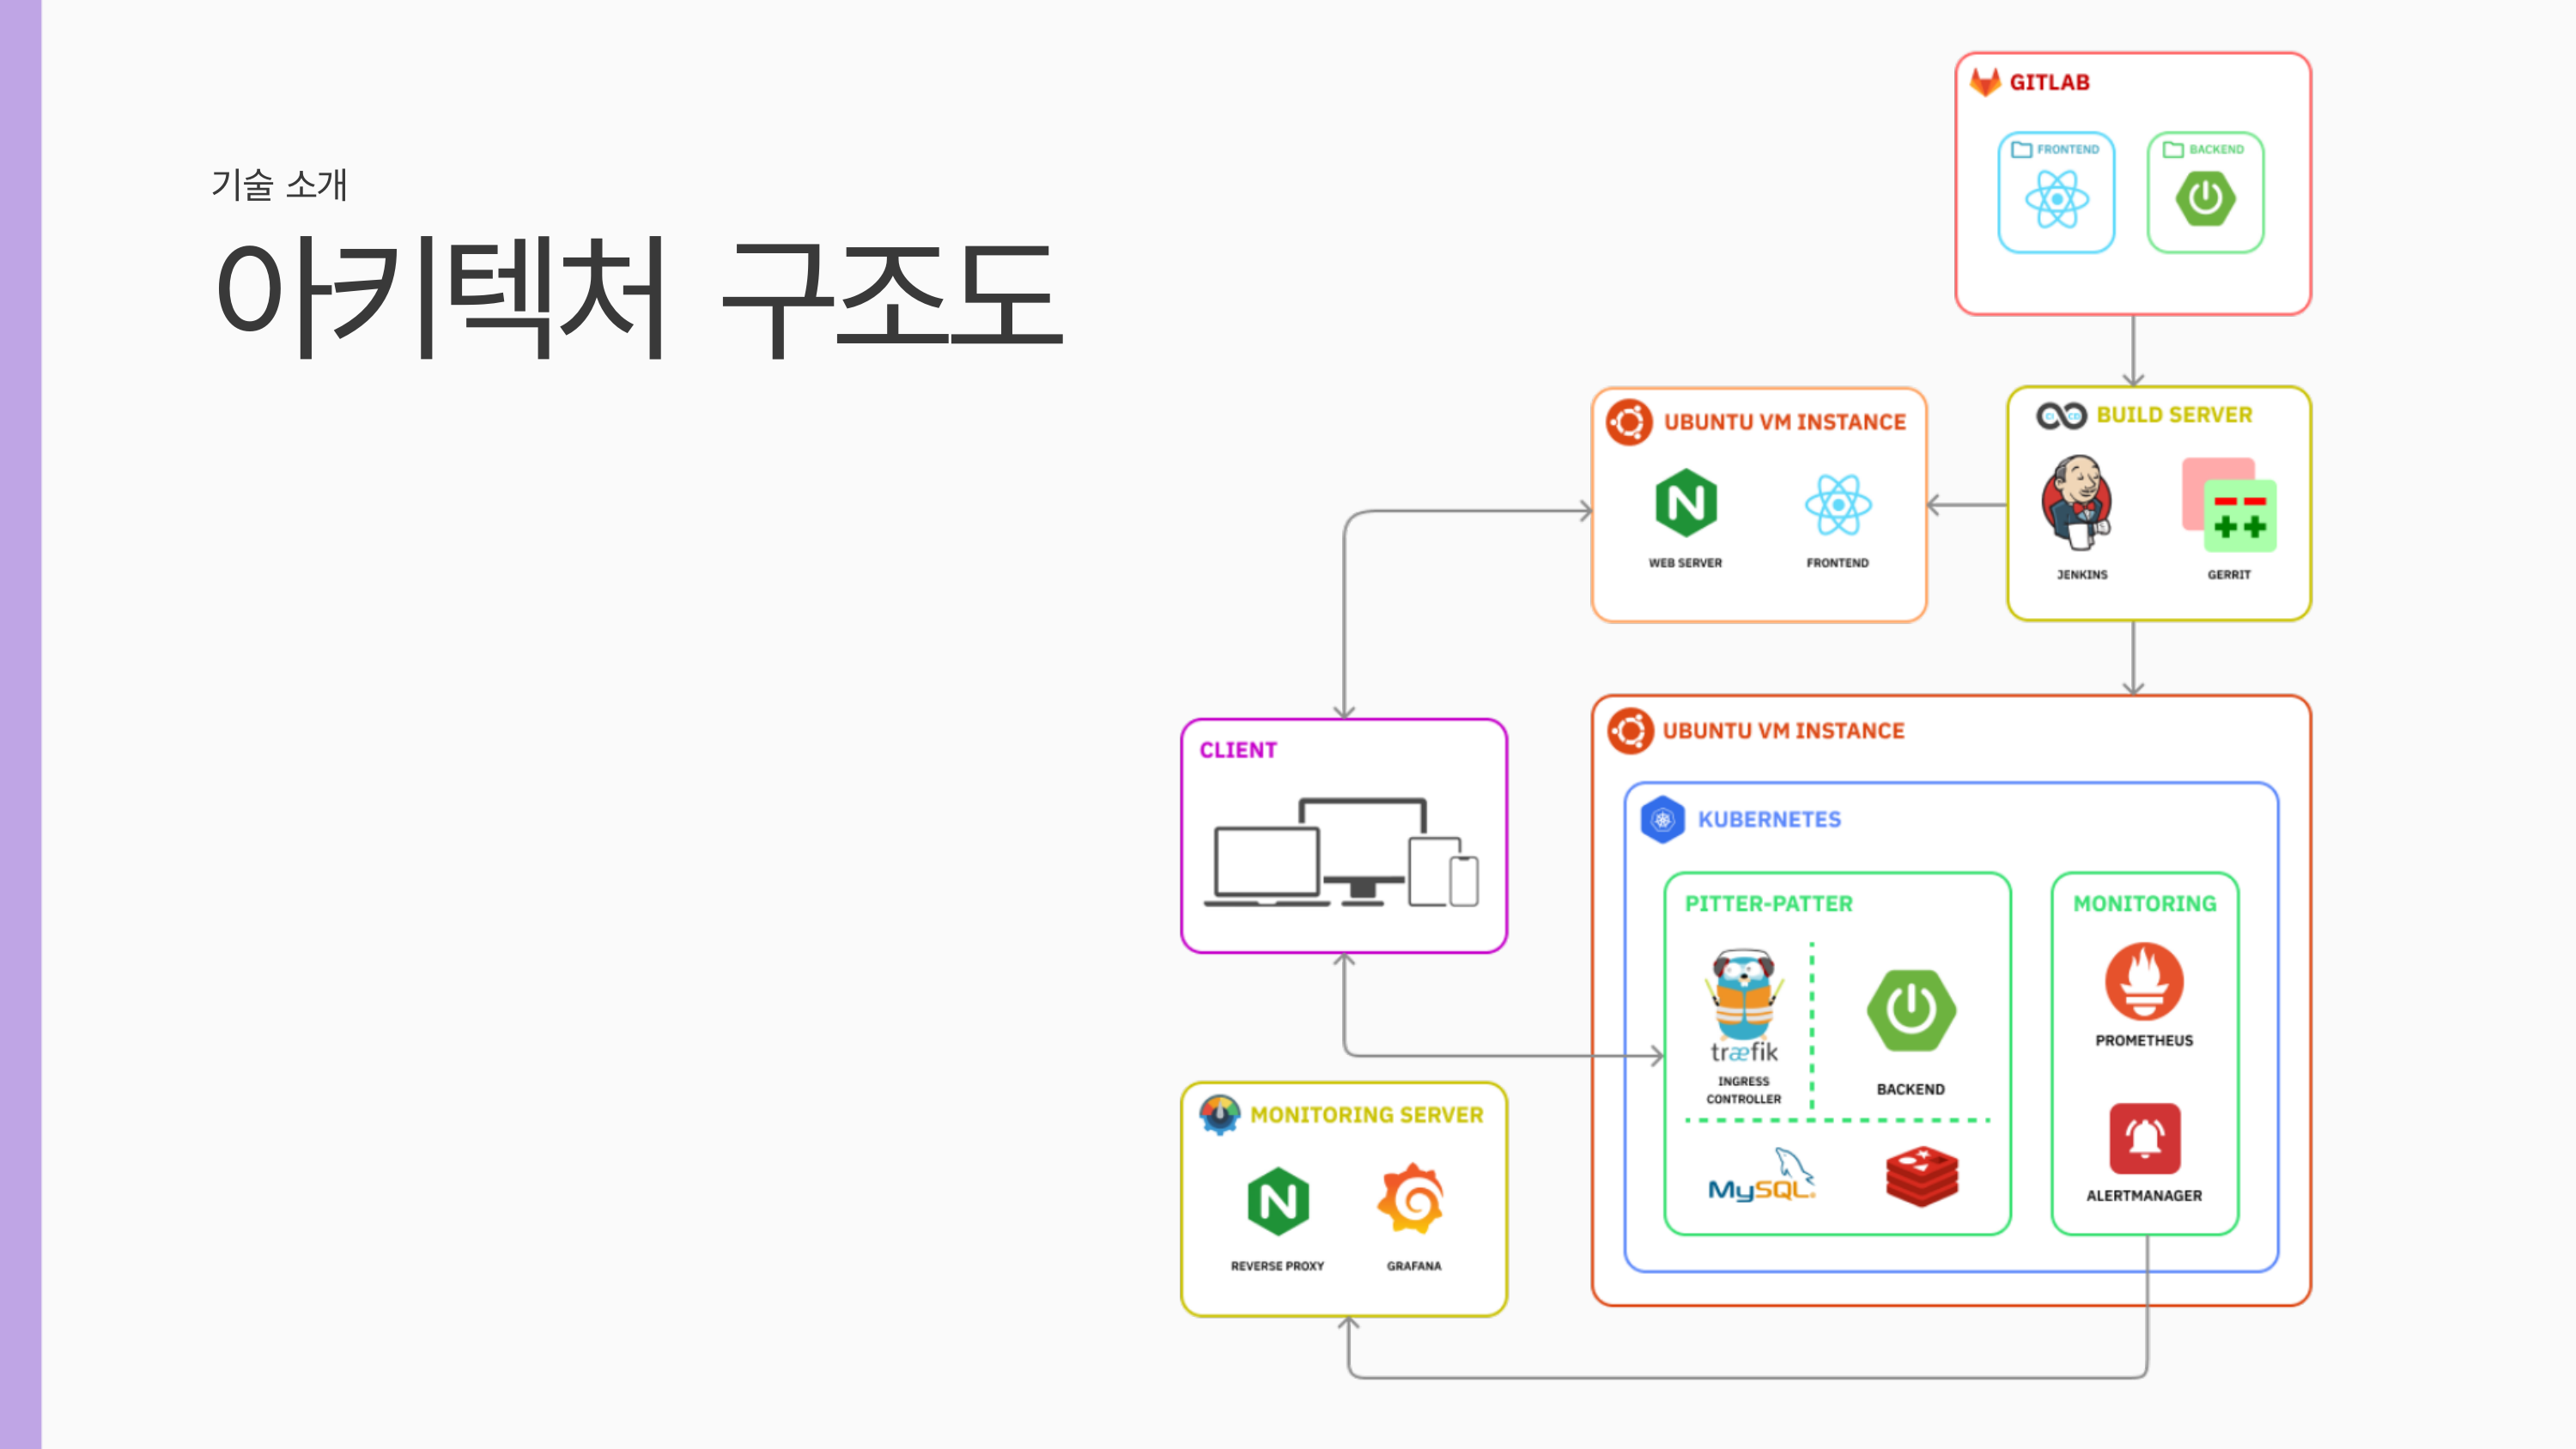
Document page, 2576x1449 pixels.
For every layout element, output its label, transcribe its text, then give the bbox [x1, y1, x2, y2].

picture [0, 0, 44, 1449]
text_box 아키텍처 구조도 [210, 185, 1101, 378]
picture [1105, 26, 2379, 1424]
text_box 기술 소개 [210, 155, 1093, 206]
